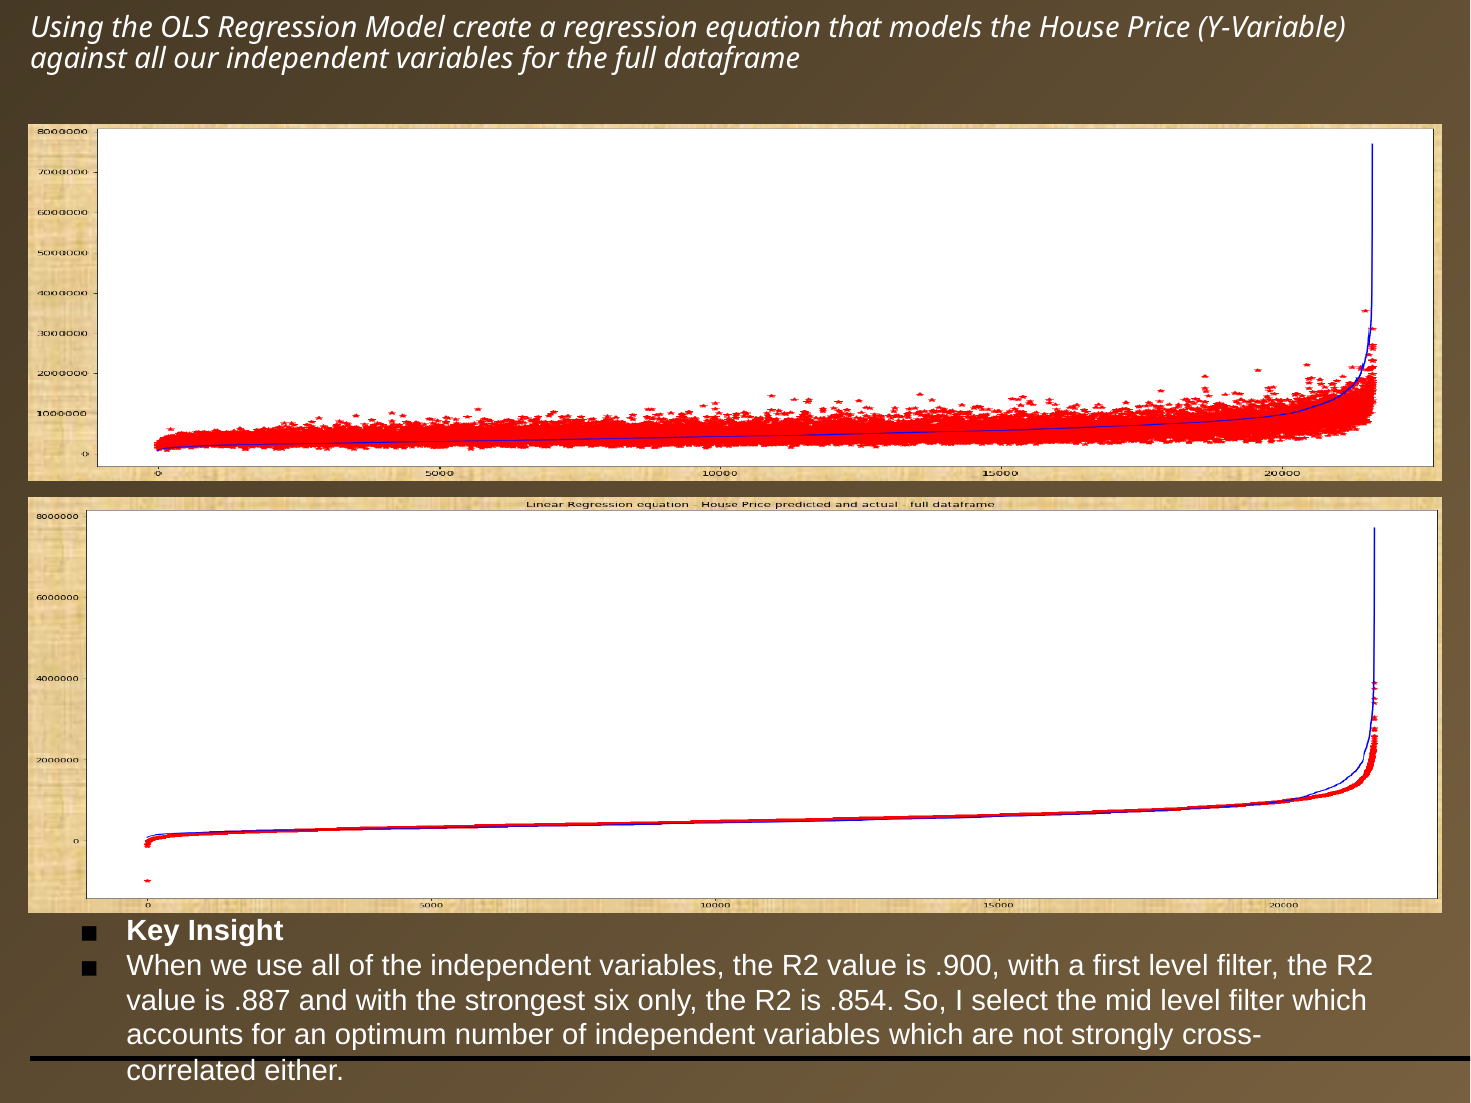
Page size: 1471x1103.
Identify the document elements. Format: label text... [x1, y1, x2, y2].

picture [28, 497, 1442, 913]
text_box Key Insight When we use all of the independent variables, the R2 value is .900, with a first level filter, the R2 value is .887 and with the strongest six only, the R2 is .854. So, I select the mid level filter which accounts for an optimum number of independent variables which are not strongly cross-correlated either. [64, 1059, 1406, 1103]
title Using the OLS Regression Model create a regression equation that models the House Price (Y-Variable) against all our independent variables for the full dataframe [29, 12, 1444, 197]
picture [28, 124, 1442, 481]
text_box Key Insight When we use all of the independent variables, the R2 value is .900, with a first level filter, the R2 value is .887 and with the strongest six only, the R2 is .854. So, I select the mid level filter which accounts for an optimum number of independent variables which are not strongly cross-correlated either. [64, 913, 1406, 1058]
